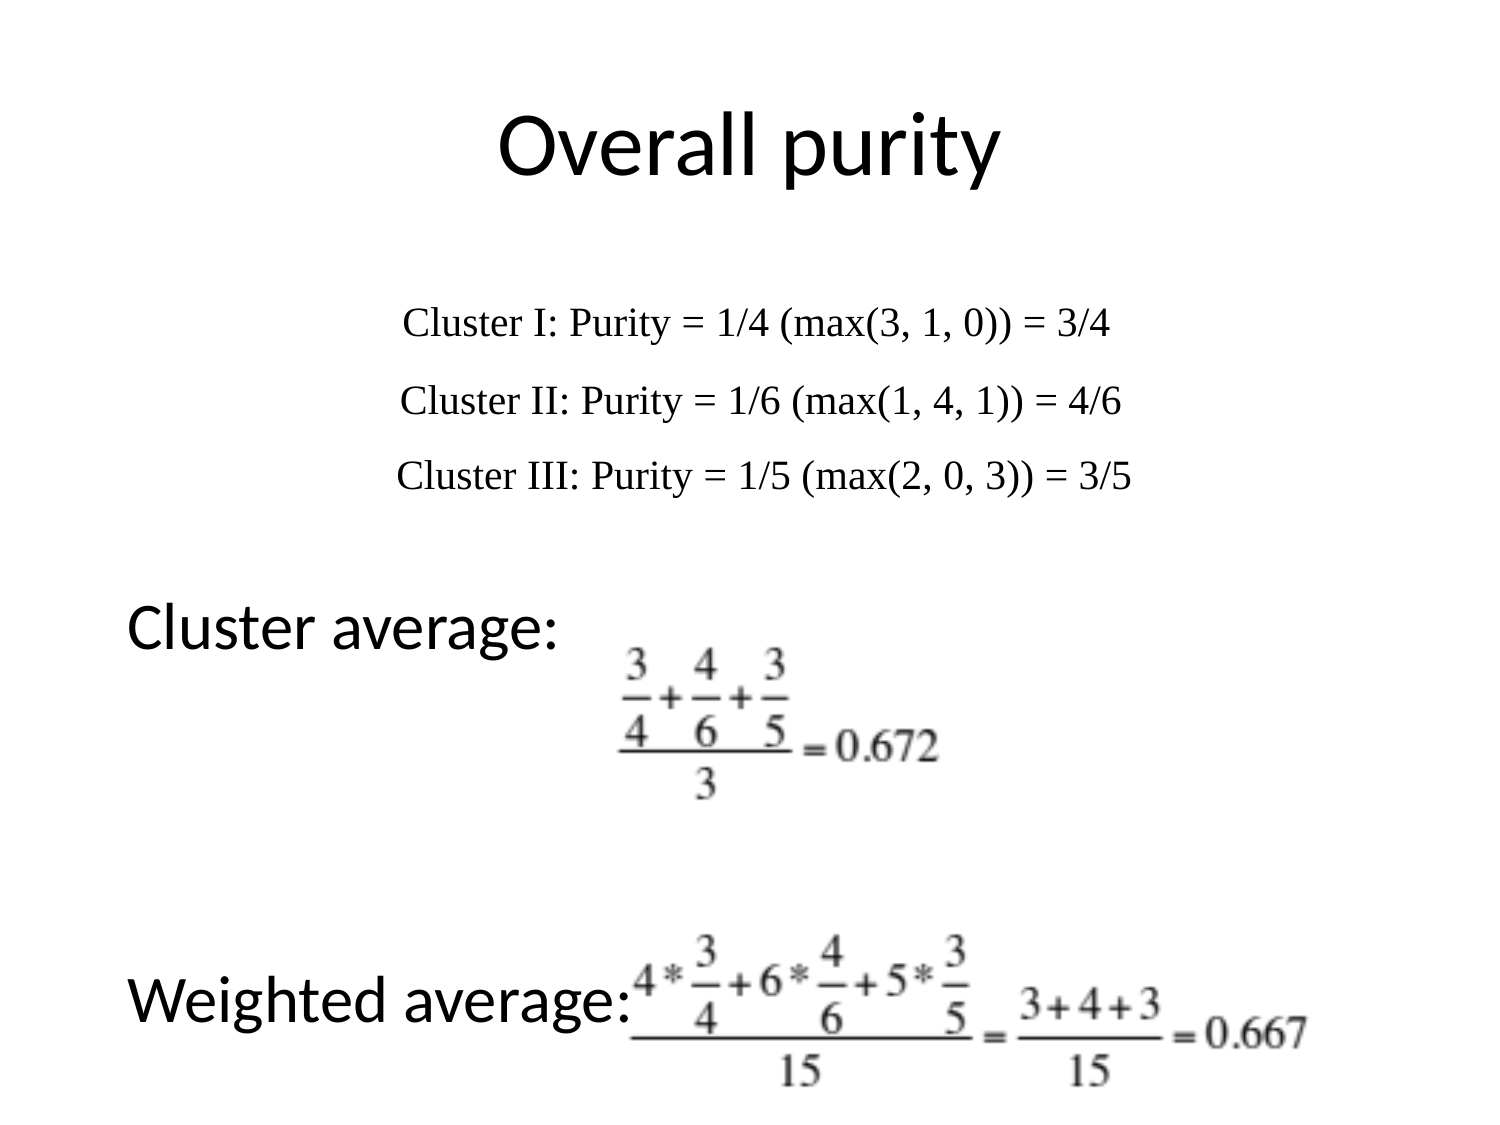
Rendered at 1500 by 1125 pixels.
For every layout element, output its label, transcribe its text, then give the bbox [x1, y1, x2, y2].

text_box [612, 637, 943, 803]
text_box Cluster I: Purity = 1/4 (max(3, 1, 0)) = 3/4 [387, 287, 1179, 353]
text_box Cluster III: Purity = 1/5 (max(2, 0, 3)) = 3/5 [381, 440, 1148, 506]
text_box Cluster II: Purity = 1/6 (max(1, 4, 1)) = 4/6 [385, 365, 1138, 431]
list Cluster average: Weighted average: [112, 575, 1388, 1088]
title Overall purity [75, 45, 1425, 233]
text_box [624, 924, 1312, 1091]
